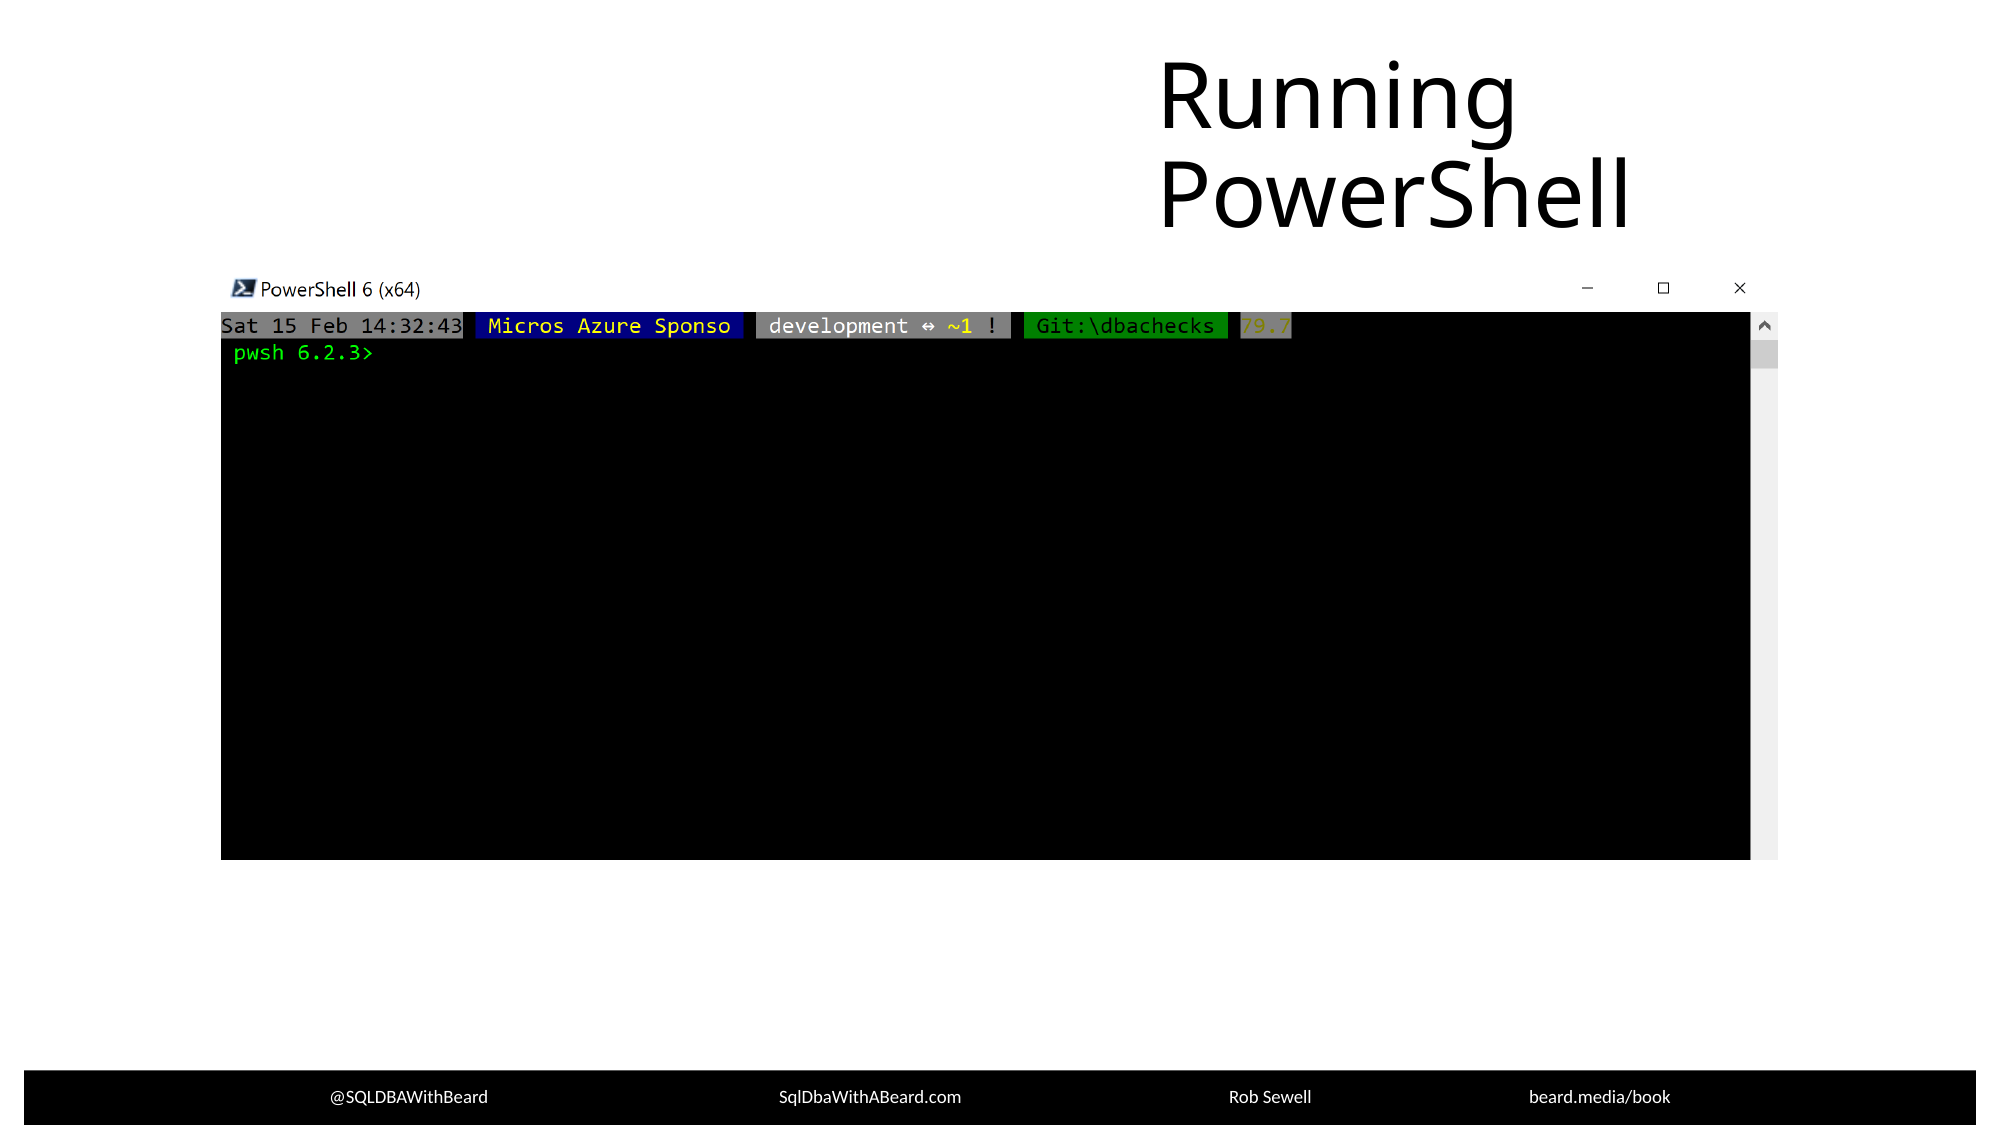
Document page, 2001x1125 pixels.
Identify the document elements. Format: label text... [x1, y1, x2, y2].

footer @SQLDBAWithBeard SqlDbaWithABeard.com Rob Sewell beard.media/book [24, 1070, 1976, 1125]
picture [221, 265, 1778, 860]
title Running PowerShell [1141, 39, 1927, 257]
